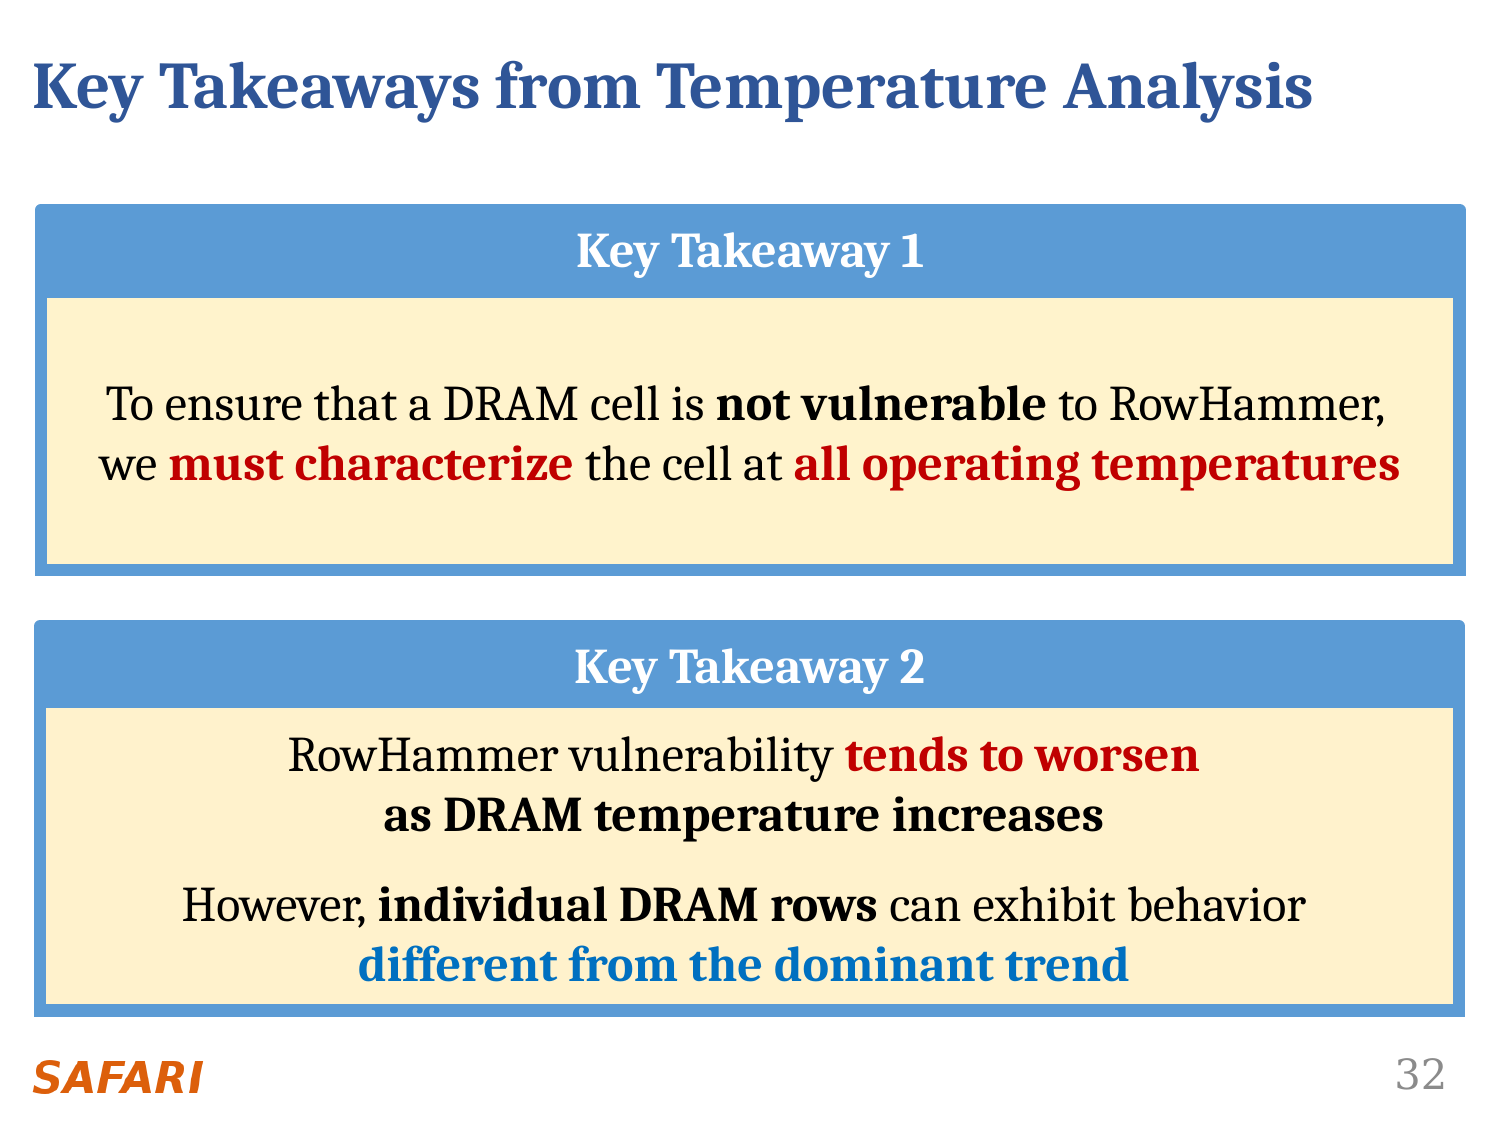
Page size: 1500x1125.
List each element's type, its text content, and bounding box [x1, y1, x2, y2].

text_box Key Takeaway 2 [40, 626, 1459, 701]
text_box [41, 210, 1460, 571]
picture [31, 1051, 209, 1104]
text_box RowHammer vulnerability tends to worsen as DRAM temperature increases However, individual DRAM rows can exhibit behavior different from the dominant trend [39, 701, 1460, 1012]
text_box Key Takeaways from Temperature Analysis [17, 0, 1500, 164]
